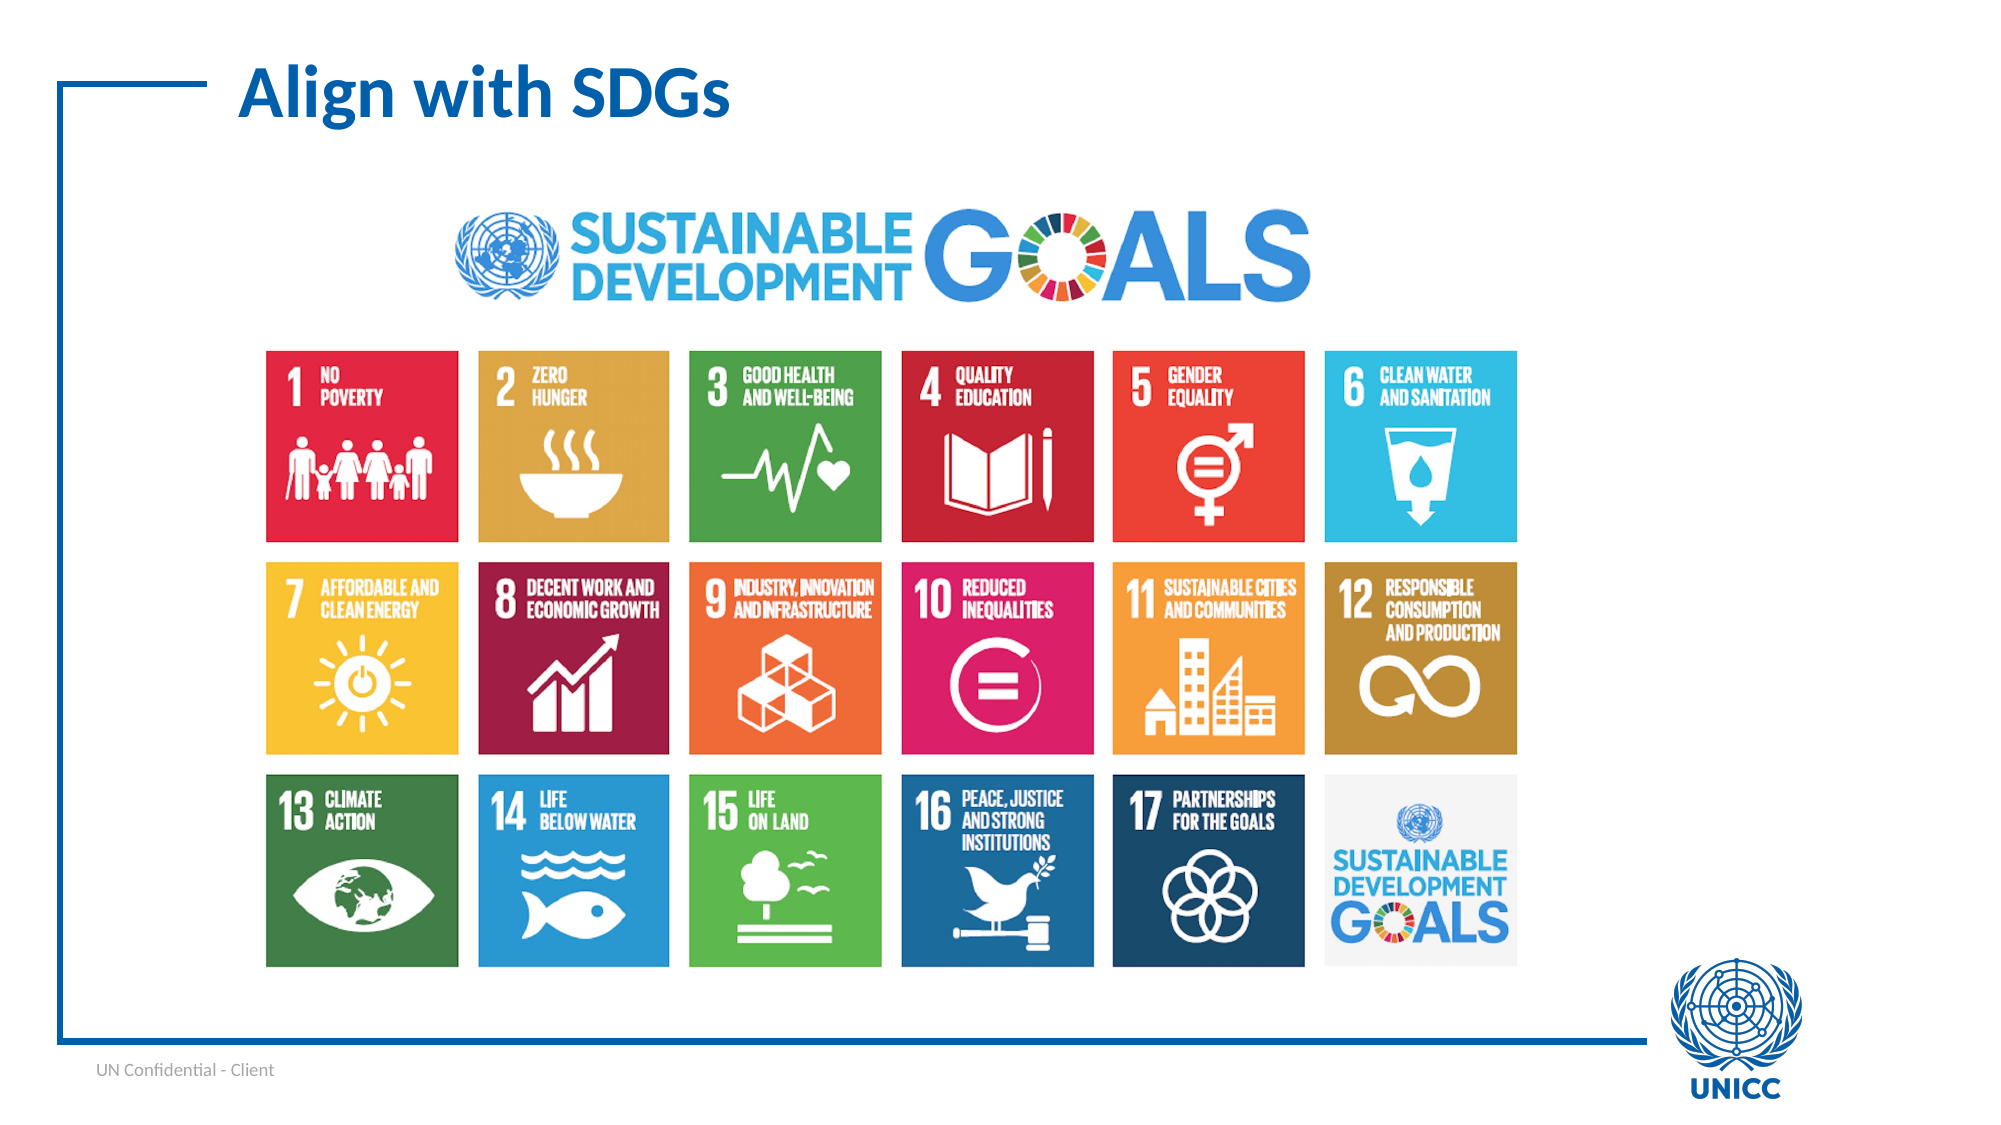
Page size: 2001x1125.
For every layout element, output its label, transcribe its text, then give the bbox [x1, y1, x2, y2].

list Align with SDGs [224, 45, 1165, 122]
picture [1671, 958, 1802, 1099]
picture [256, 192, 1528, 981]
